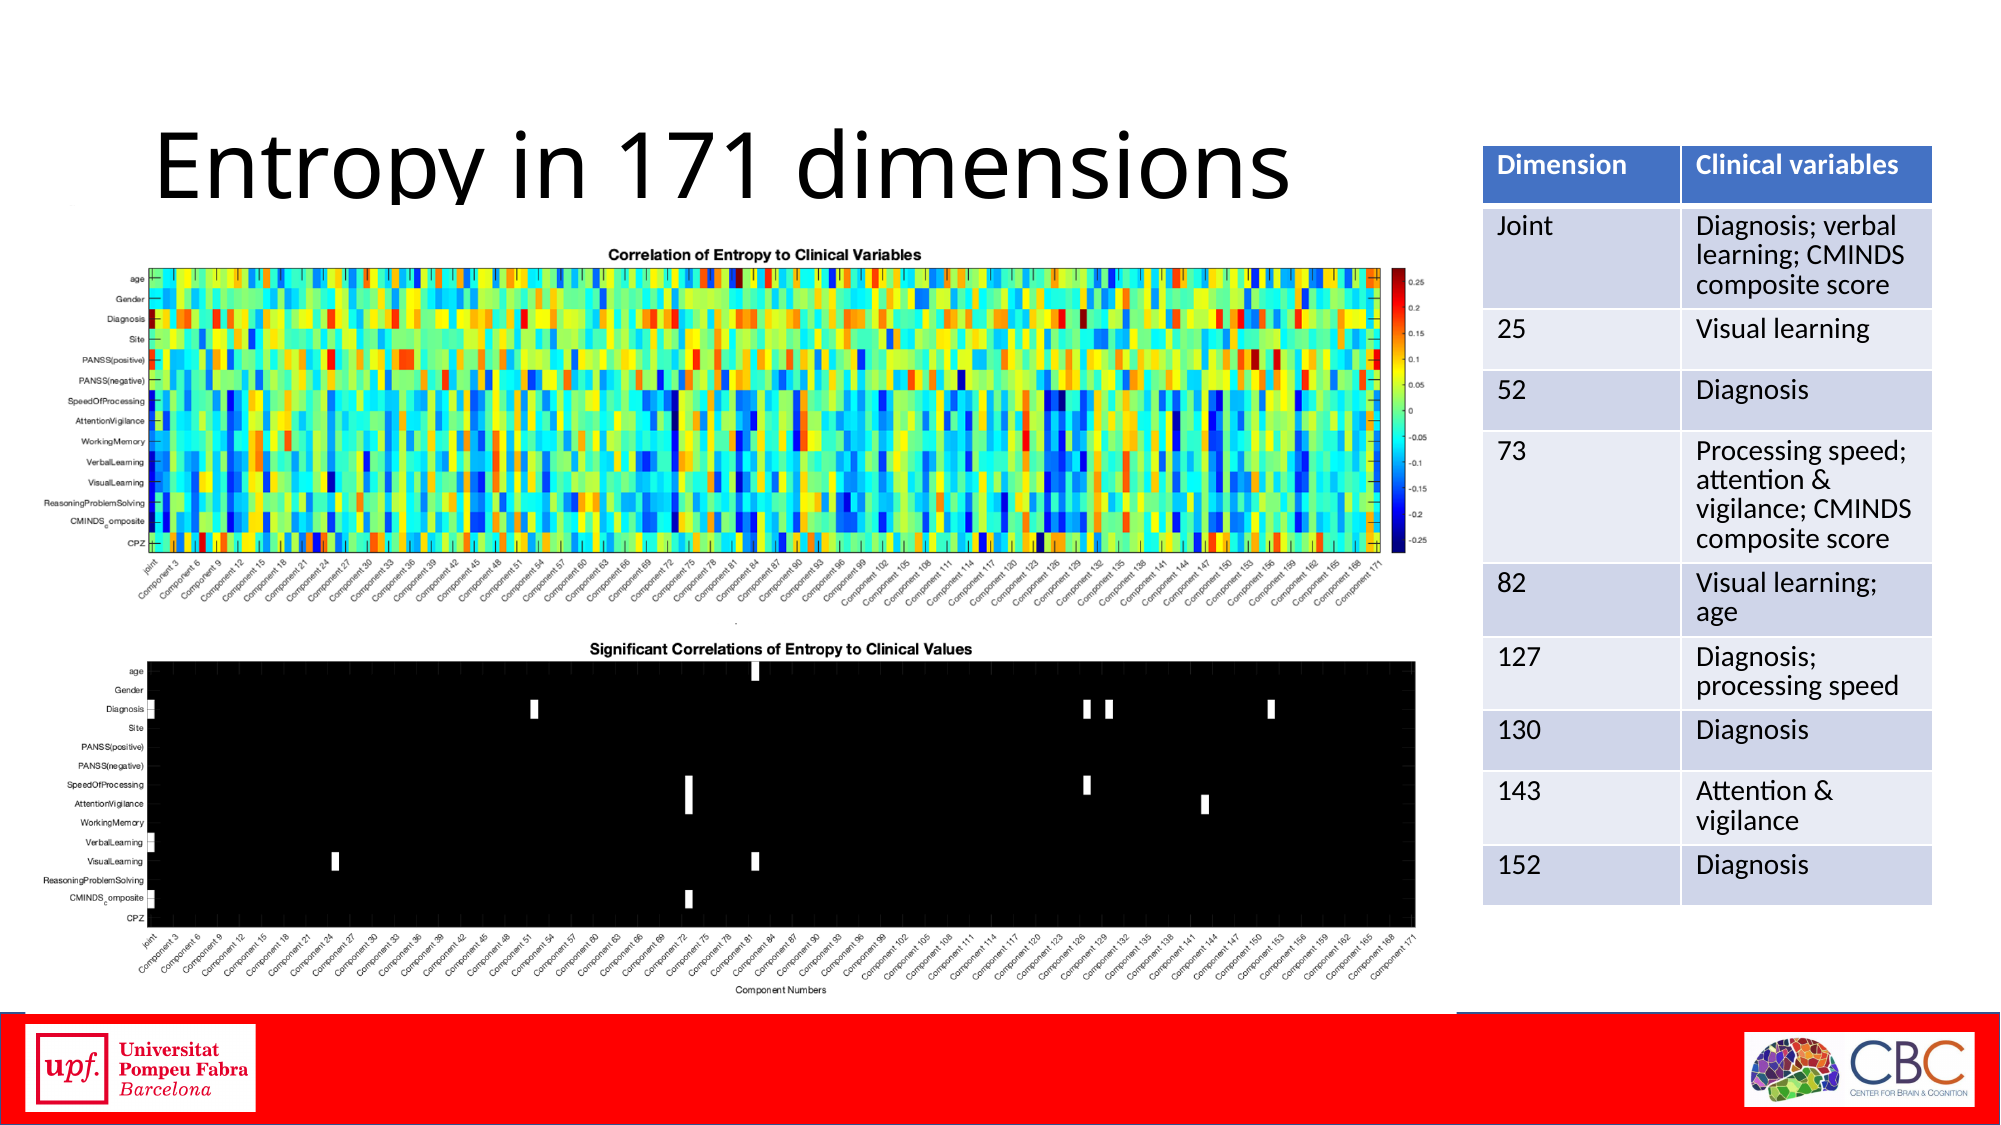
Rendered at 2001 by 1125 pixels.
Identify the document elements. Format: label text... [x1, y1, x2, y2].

table_cell Visual learning [1682, 310, 1932, 369]
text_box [25, 205, 1457, 1014]
title Entropy in 171 dimensions [137, 59, 1863, 278]
table_cell Diagnosis [1682, 711, 1932, 770]
table_cell 82 [1483, 564, 1680, 636]
table_cell Attention & vigilance [1682, 772, 1932, 844]
table_cell Diagnosis [1682, 846, 1932, 905]
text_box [0, 1013, 2000, 1125]
table_cell Diagnosis; processing speed [1682, 638, 1932, 709]
table_cell Processing speed; attention & vigilance; CMINDS composite score [1682, 432, 1932, 562]
table_cell 25 [1483, 310, 1680, 369]
table_cell 127 [1483, 638, 1680, 709]
table_cell 152 [1483, 846, 1680, 905]
table_cell 52 [1483, 371, 1680, 430]
table_header Dimension [1483, 146, 1680, 203]
table_cell Diagnosis; verbal learning; CMINDS composite score [1682, 209, 1932, 308]
table_cell Joint [1483, 209, 1680, 308]
table_cell 73 [1483, 432, 1680, 562]
table_cell Diagnosis [1682, 371, 1932, 430]
table_cell Visual learning; age [1682, 564, 1932, 636]
table_cell 143 [1483, 772, 1680, 844]
table_cell 130 [1483, 711, 1680, 770]
table_header Clinical variables [1682, 146, 1932, 203]
